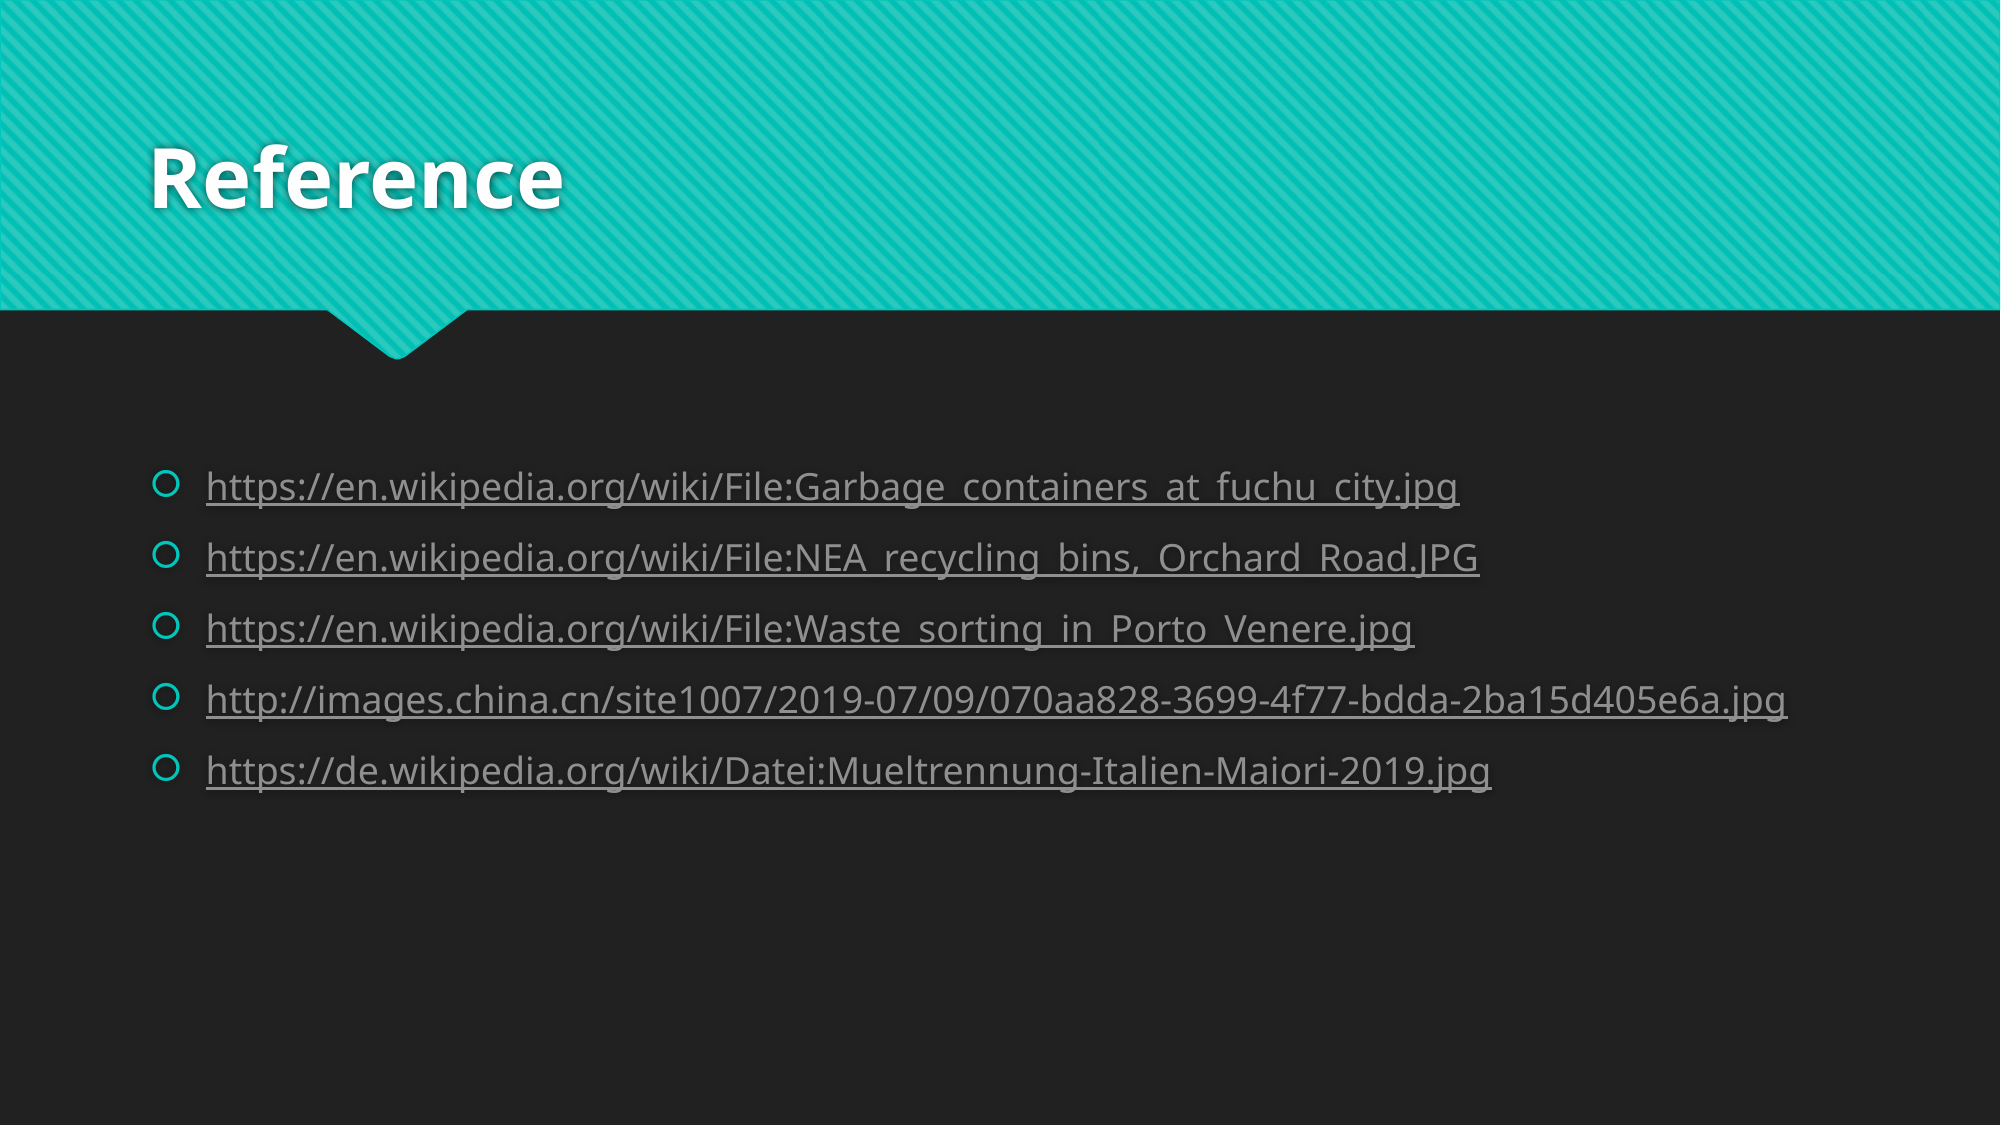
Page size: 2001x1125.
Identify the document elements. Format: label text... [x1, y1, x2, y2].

list https://en.wikipedia.org/wiki/File:Garbage_containers_at_fuchu_city.jpg https://en.wikipedia.org/wiki/File:NEA_recycling_bins,_Orchard_Road.JPG https://en.wikipedia.org/wiki/File:Waste_sorting_in_Porto_Venere.jpg http://images.china.cn/site1007/2019-07/09/070aa828-3699-4f77-bdda-2ba15d405e6a.jpg https://de.wikipedia.org/wiki/Datei:Mueltrennung-Italien-Maiori-2019.jpg [134, 364, 1866, 962]
title Reference [132, 73, 1868, 233]
